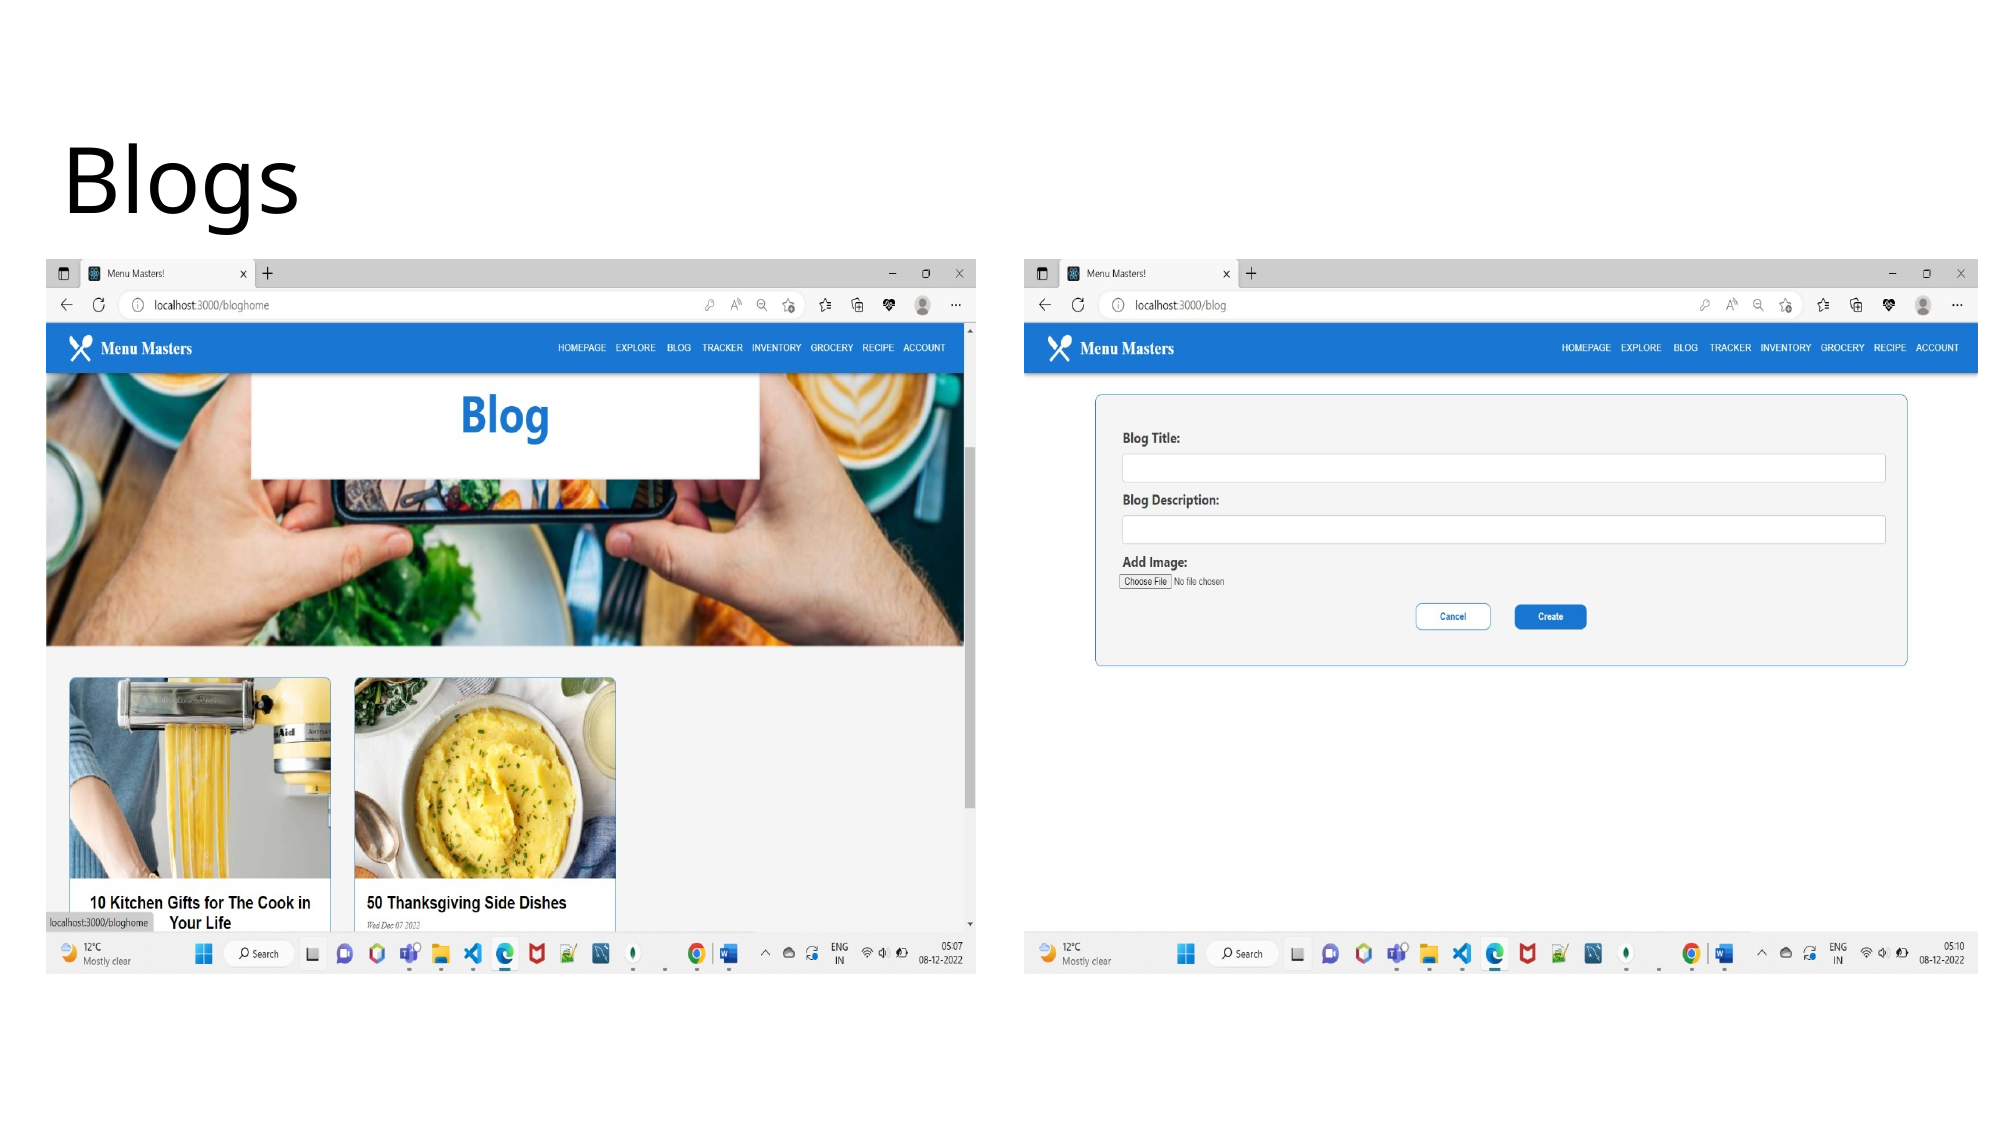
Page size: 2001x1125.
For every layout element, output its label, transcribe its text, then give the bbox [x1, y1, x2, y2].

picture [1024, 259, 1978, 974]
title Blogs [46, 75, 1772, 293]
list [46, 259, 976, 974]
